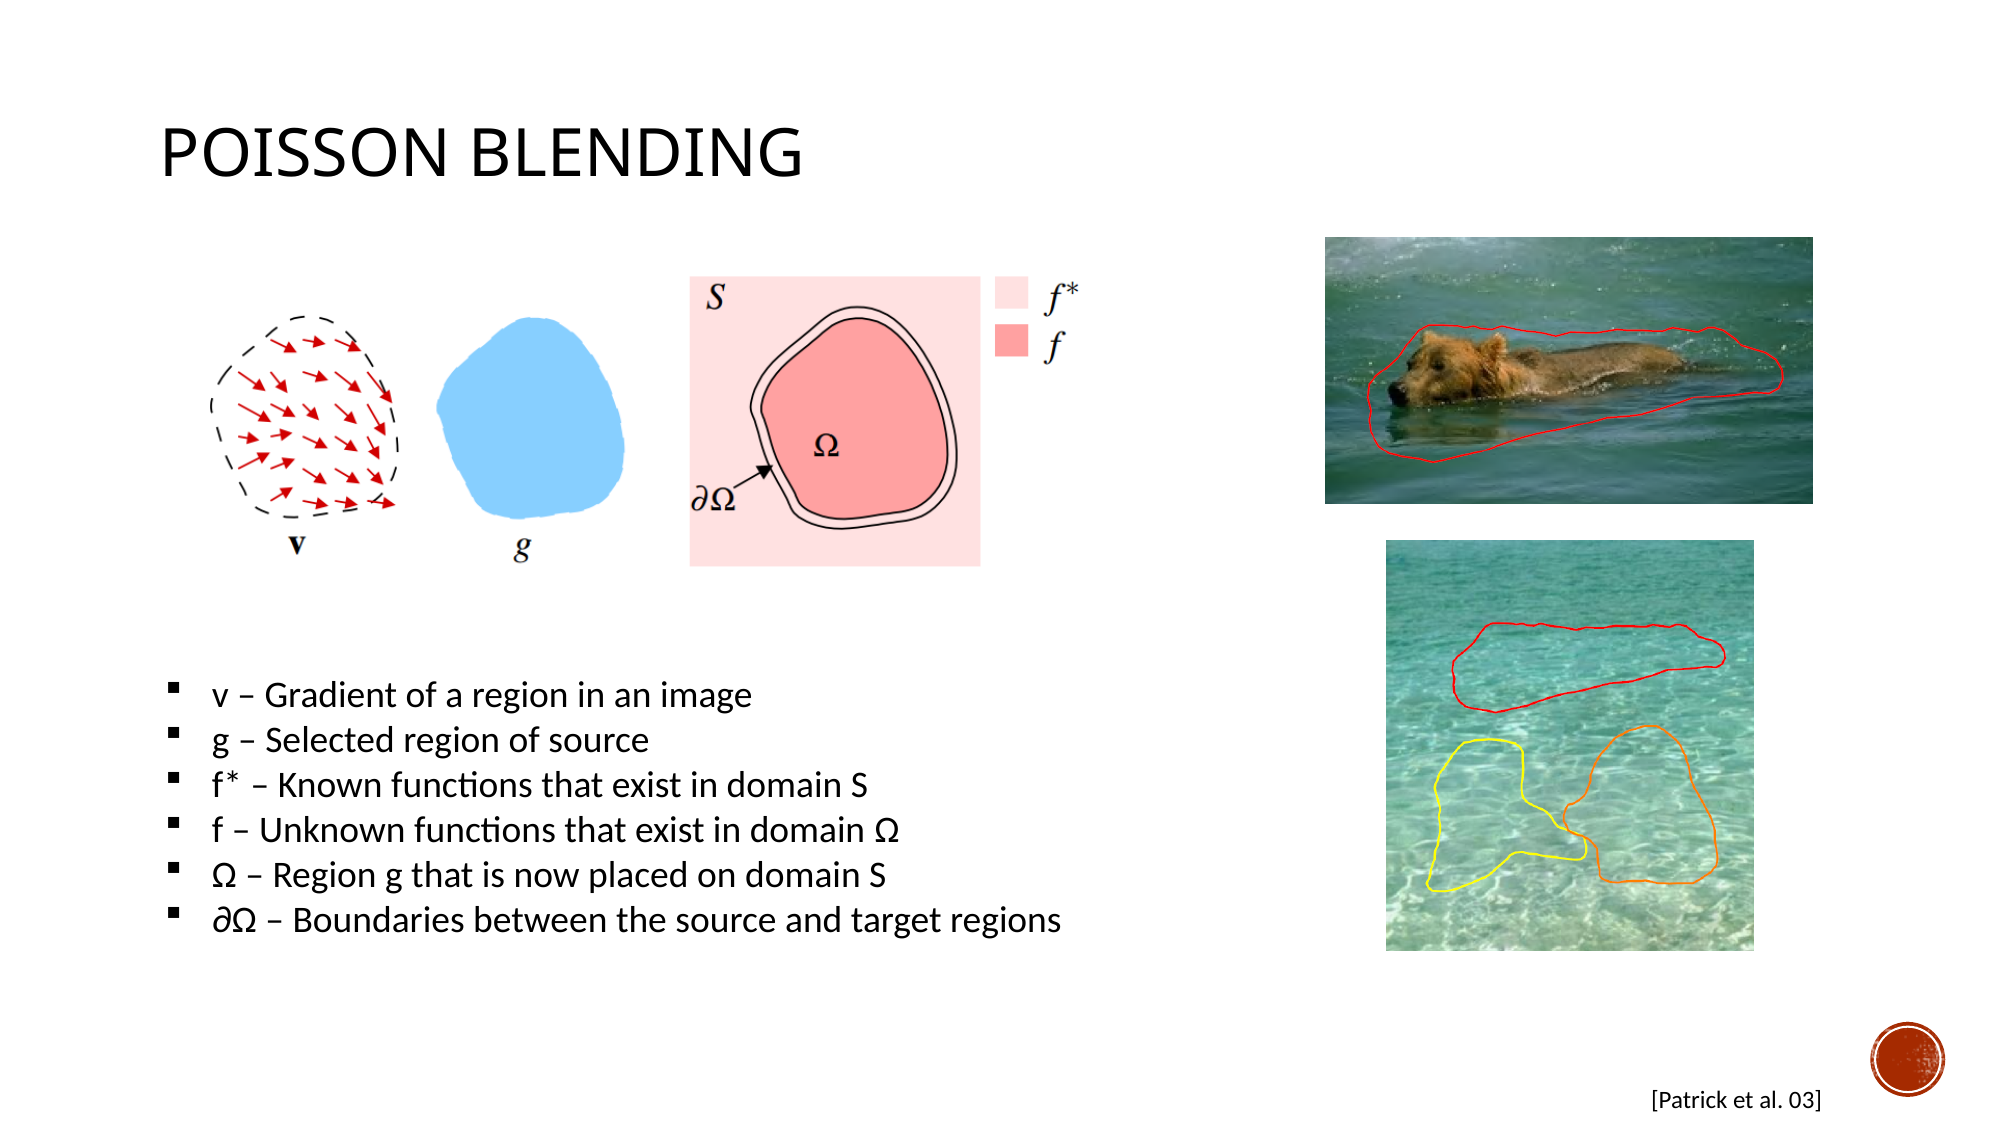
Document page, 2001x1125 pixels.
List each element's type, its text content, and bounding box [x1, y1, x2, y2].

picture [1386, 540, 1754, 951]
title Poisson blending [145, 72, 988, 238]
picture [1325, 237, 1813, 504]
text_box [Patrick et al. 03] [1636, 1075, 1844, 1121]
picture [181, 265, 1103, 581]
text_box v – Gradient of a region in an image g – Selected region of source f* – Known functions that exist in domain S f – Unknown functions that exist in domain Ω Ω – Region g that is now placed on domain S ∂Ω – Boundaries between the source and target regions [150, 662, 1078, 948]
